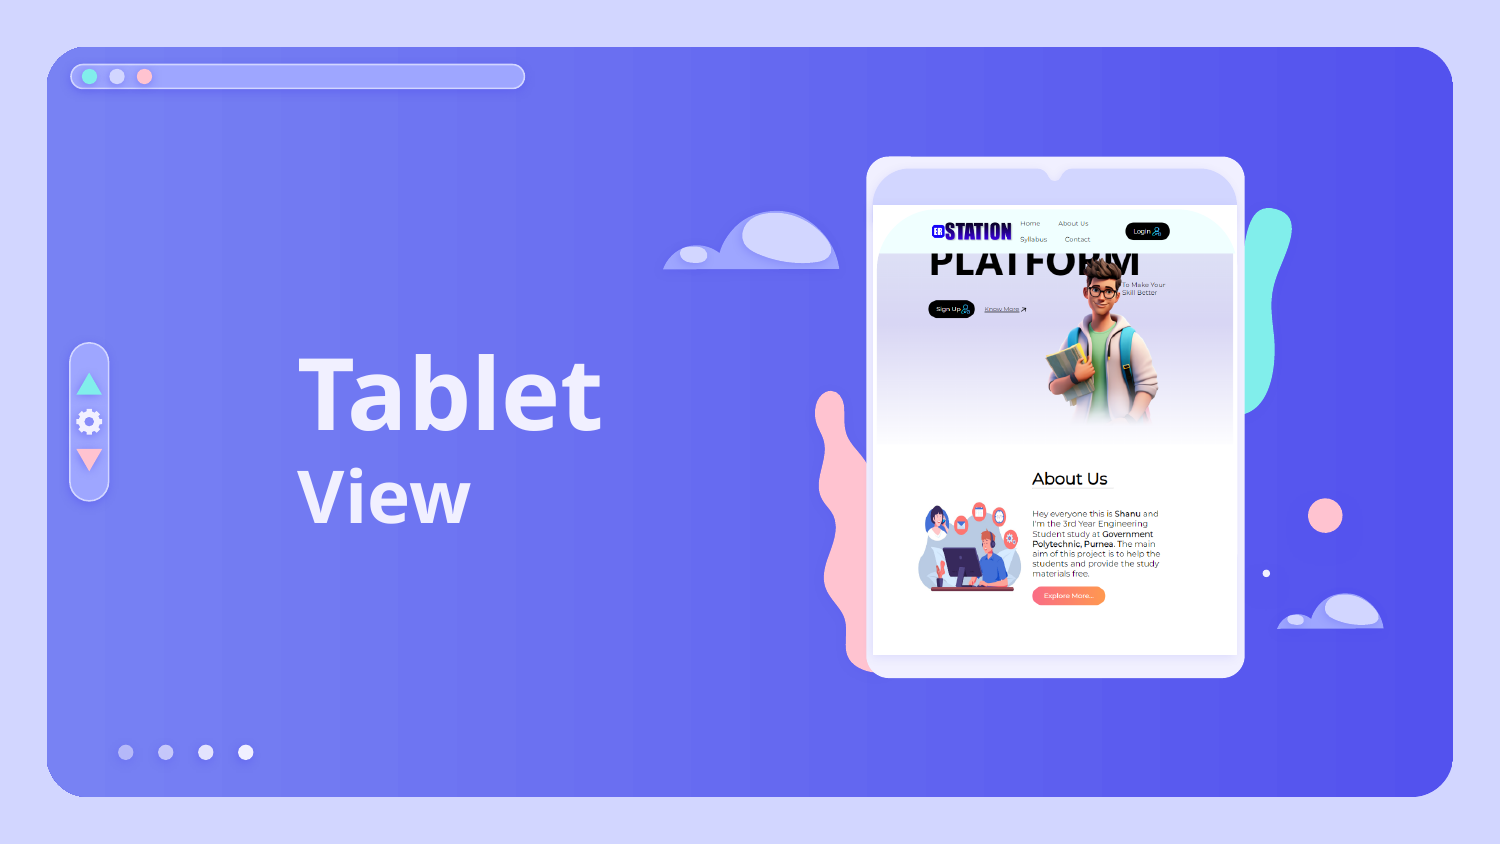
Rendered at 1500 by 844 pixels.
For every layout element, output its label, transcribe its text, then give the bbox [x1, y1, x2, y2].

text_box [76, 408, 103, 435]
text_box [76, 372, 102, 397]
text_box [76, 448, 103, 472]
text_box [1246, 515, 1350, 555]
text_box [69, 342, 109, 501]
text_box [1251, 208, 1292, 412]
picture [876, 209, 1238, 610]
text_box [1276, 593, 1384, 629]
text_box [866, 156, 1245, 679]
title Tablet View [282, 315, 813, 410]
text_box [662, 210, 840, 270]
text_box [815, 390, 861, 669]
